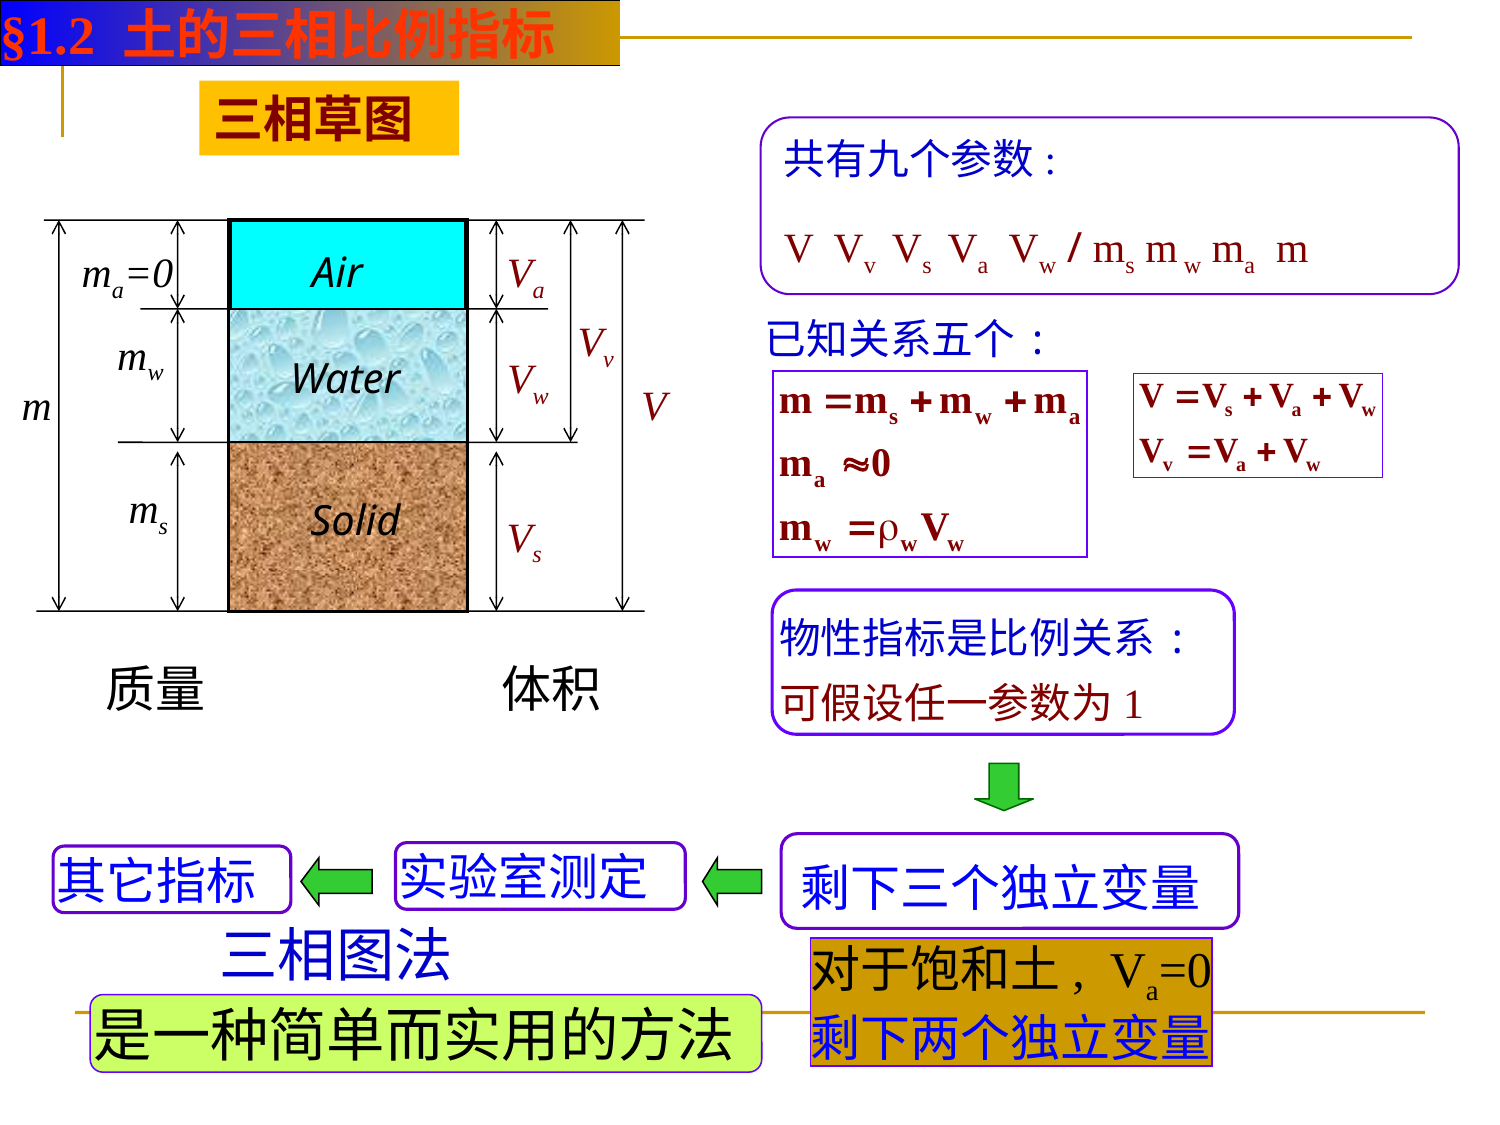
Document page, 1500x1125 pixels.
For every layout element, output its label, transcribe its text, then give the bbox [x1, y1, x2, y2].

text_box 共有九个参数: V Vv Vs Va Vw / ms m w ma m [760, 117, 1459, 295]
text_box 剩下三个独立变量 [781, 833, 1239, 929]
text_box [702, 857, 762, 906]
text_box 三相草图 [199, 80, 460, 156]
text_box §1.2 土的三相比例指标 [0, 0, 620, 66]
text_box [773, 371, 1086, 556]
text_box 其它指标 [53, 846, 291, 913]
text_box 实验室测定 [395, 842, 686, 910]
slide_number [74, 1023, 426, 1100]
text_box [1133, 373, 1383, 478]
text_box 三相图法 [219, 917, 453, 988]
text_box 是一种简单而实用的方法 [90, 994, 762, 1073]
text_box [5, 219, 684, 718]
text_box [301, 857, 373, 906]
text_box 已知关系五个: [750, 290, 1093, 371]
text_box 物性指标是比例关系: 可假设任一参数为1 [772, 590, 1235, 735]
text_box 对于饱和土, Va=0 剩下两个独立变量 [810, 937, 1213, 1067]
text_box [974, 763, 1034, 811]
